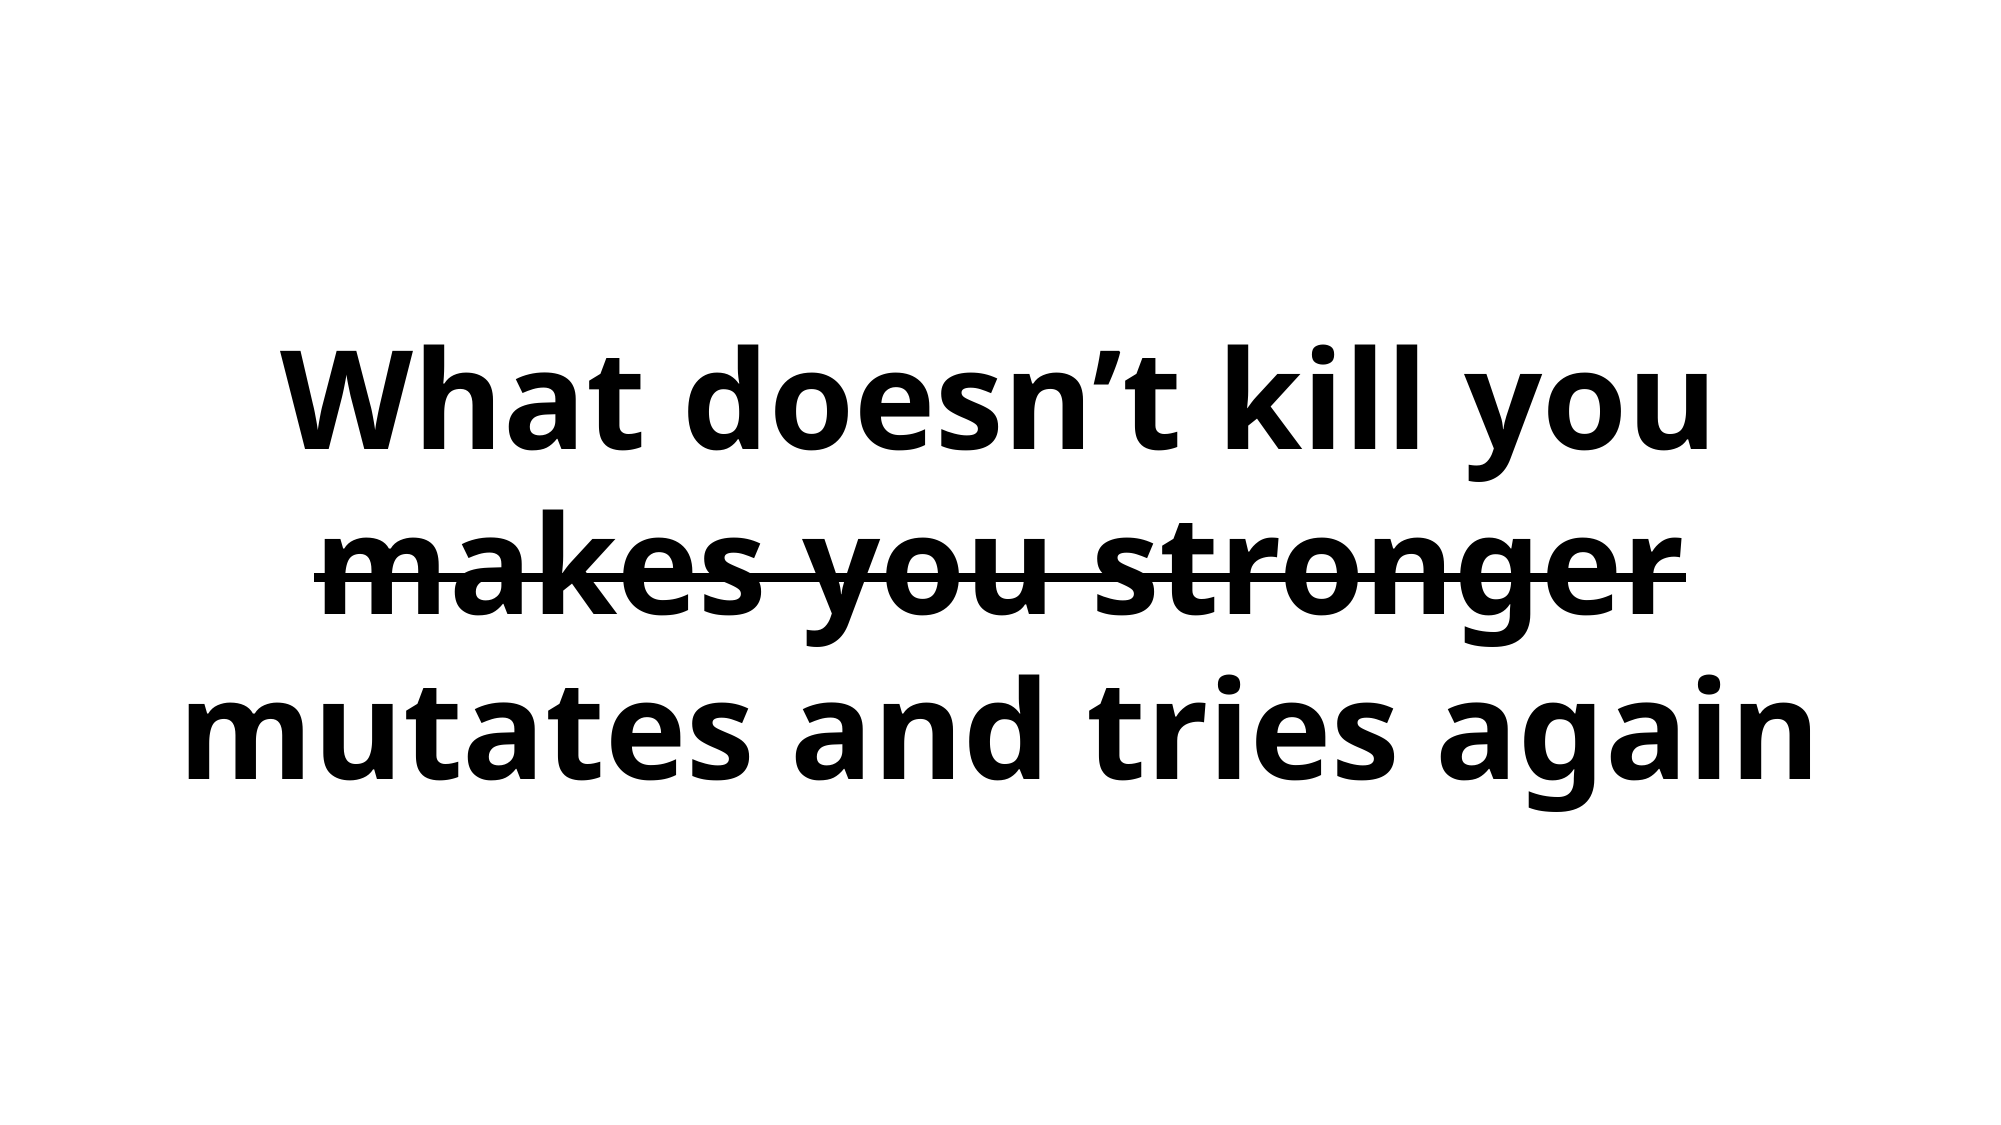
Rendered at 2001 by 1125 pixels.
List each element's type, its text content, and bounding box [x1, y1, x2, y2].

text_box What doesn’t kill you makes you stronger mutates and tries again [163, 305, 1837, 815]
